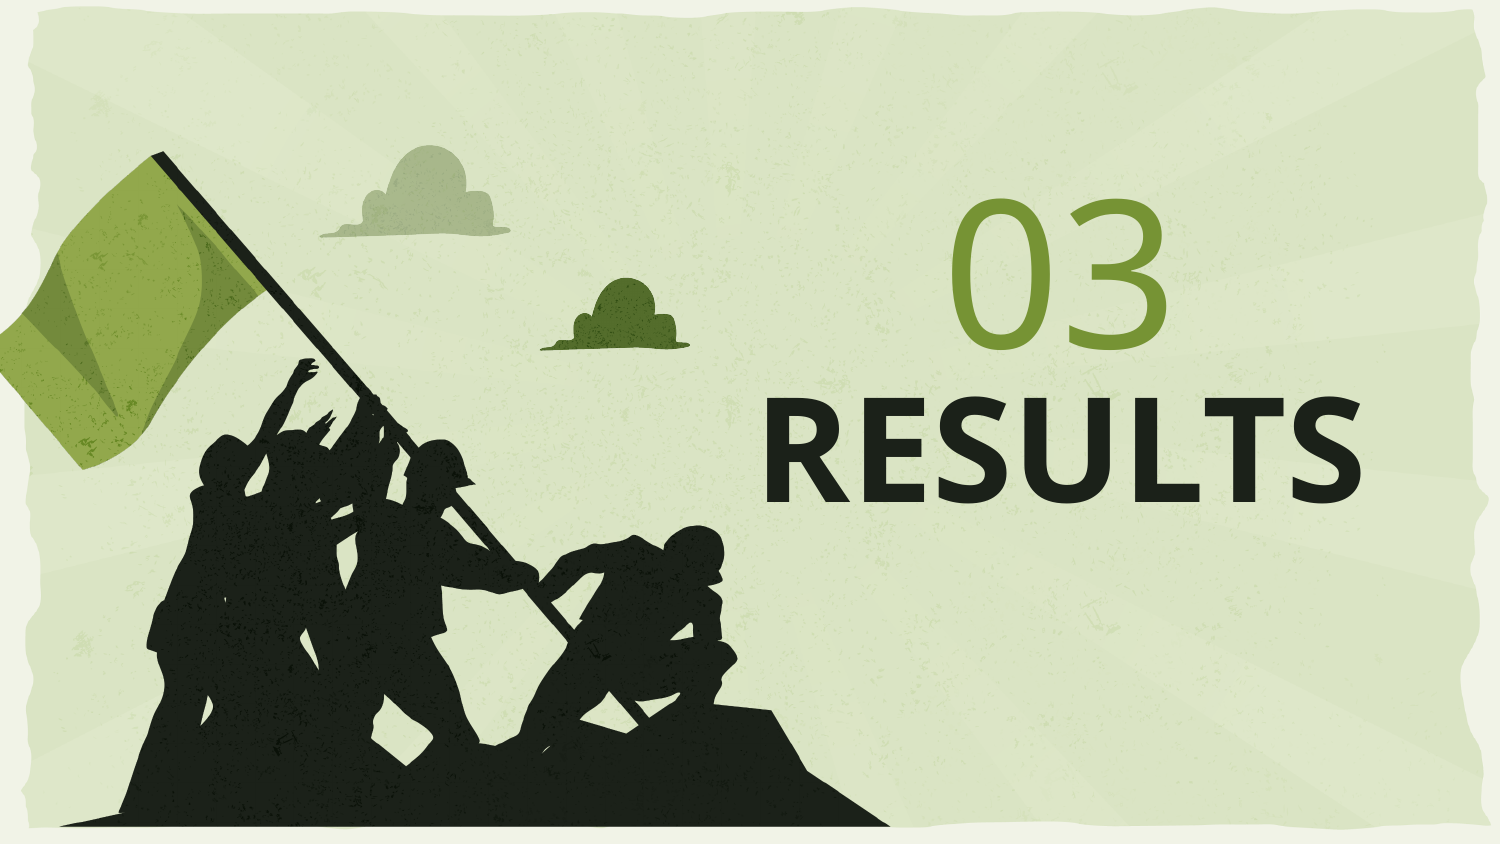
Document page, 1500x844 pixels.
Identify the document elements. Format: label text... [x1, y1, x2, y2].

title RESULTS [960, 389, 1458, 536]
title 03 [960, 203, 1383, 390]
picture [0, 0, 1500, 844]
